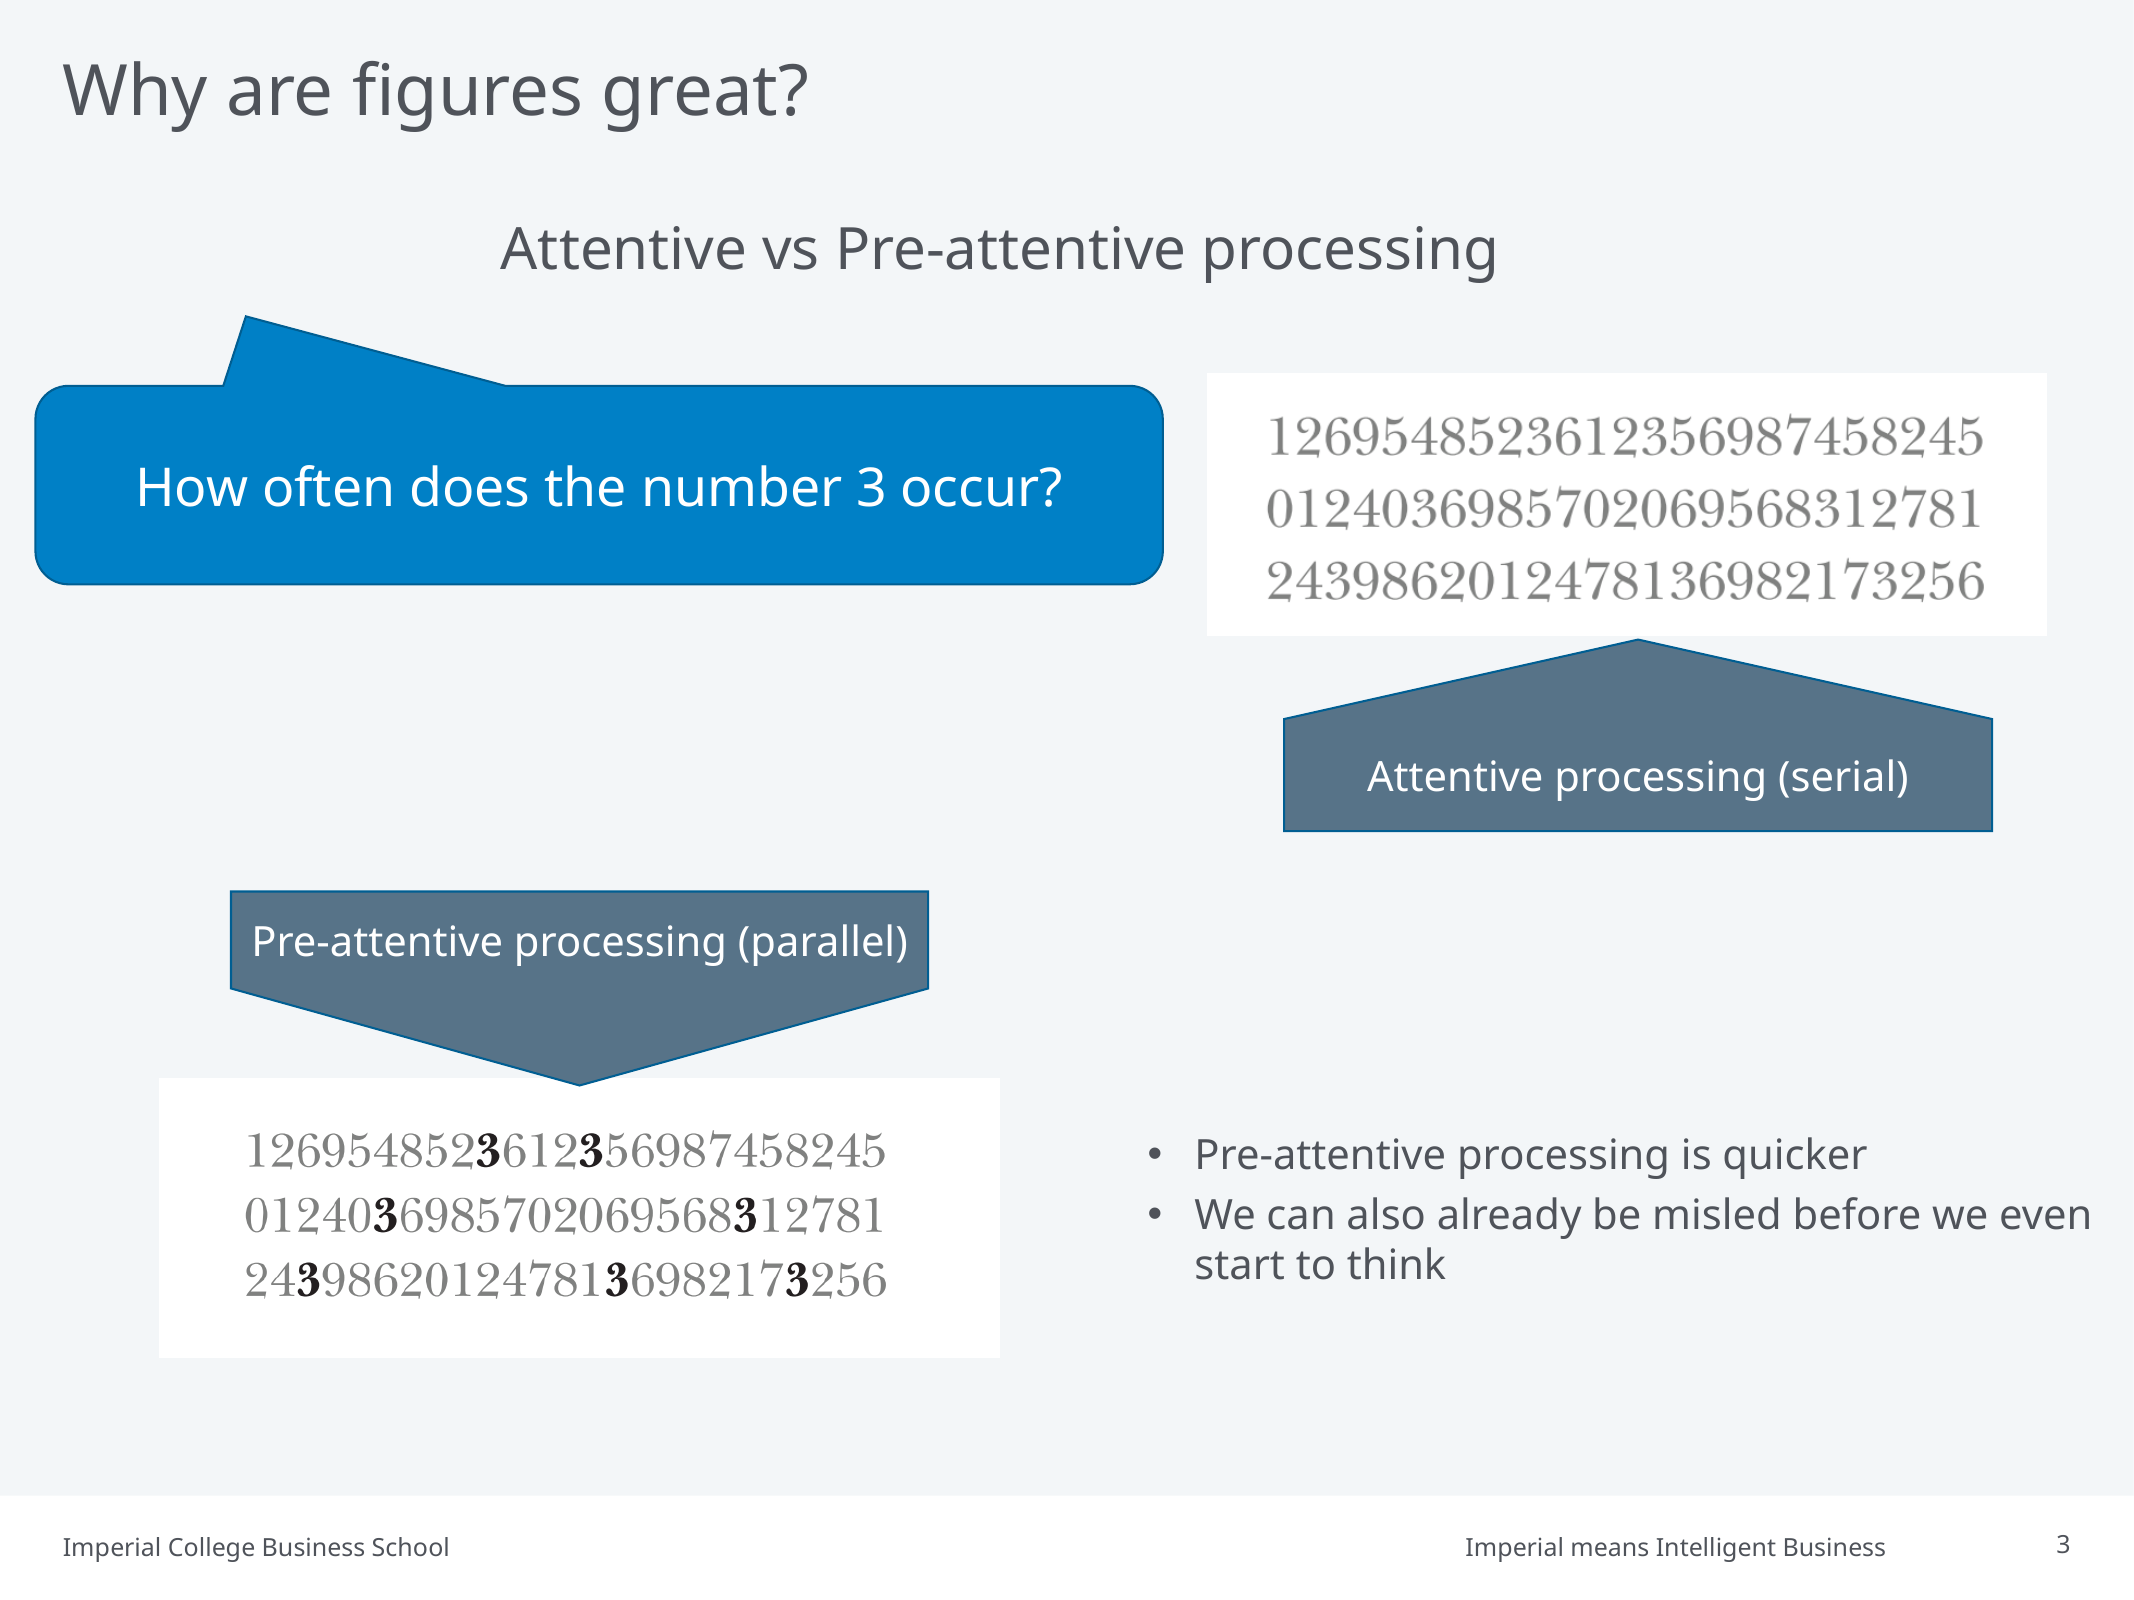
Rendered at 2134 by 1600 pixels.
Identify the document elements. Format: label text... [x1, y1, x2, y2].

text_box Attentive processing (serial) [1283, 638, 1994, 833]
text_box How often does the number 3 occur? [34, 315, 1164, 586]
picture [159, 1078, 1000, 1358]
text_box Pre-attentive processing is quicker We can also already be misled before we even start to think [1147, 1127, 2107, 1289]
picture [1207, 373, 2047, 636]
text_box Attentive vs Pre-attentive processing [372, 211, 1628, 282]
title Why are figures great? [62, 50, 2071, 195]
text_box Pre-attentive processing (parallel) [229, 890, 930, 1078]
